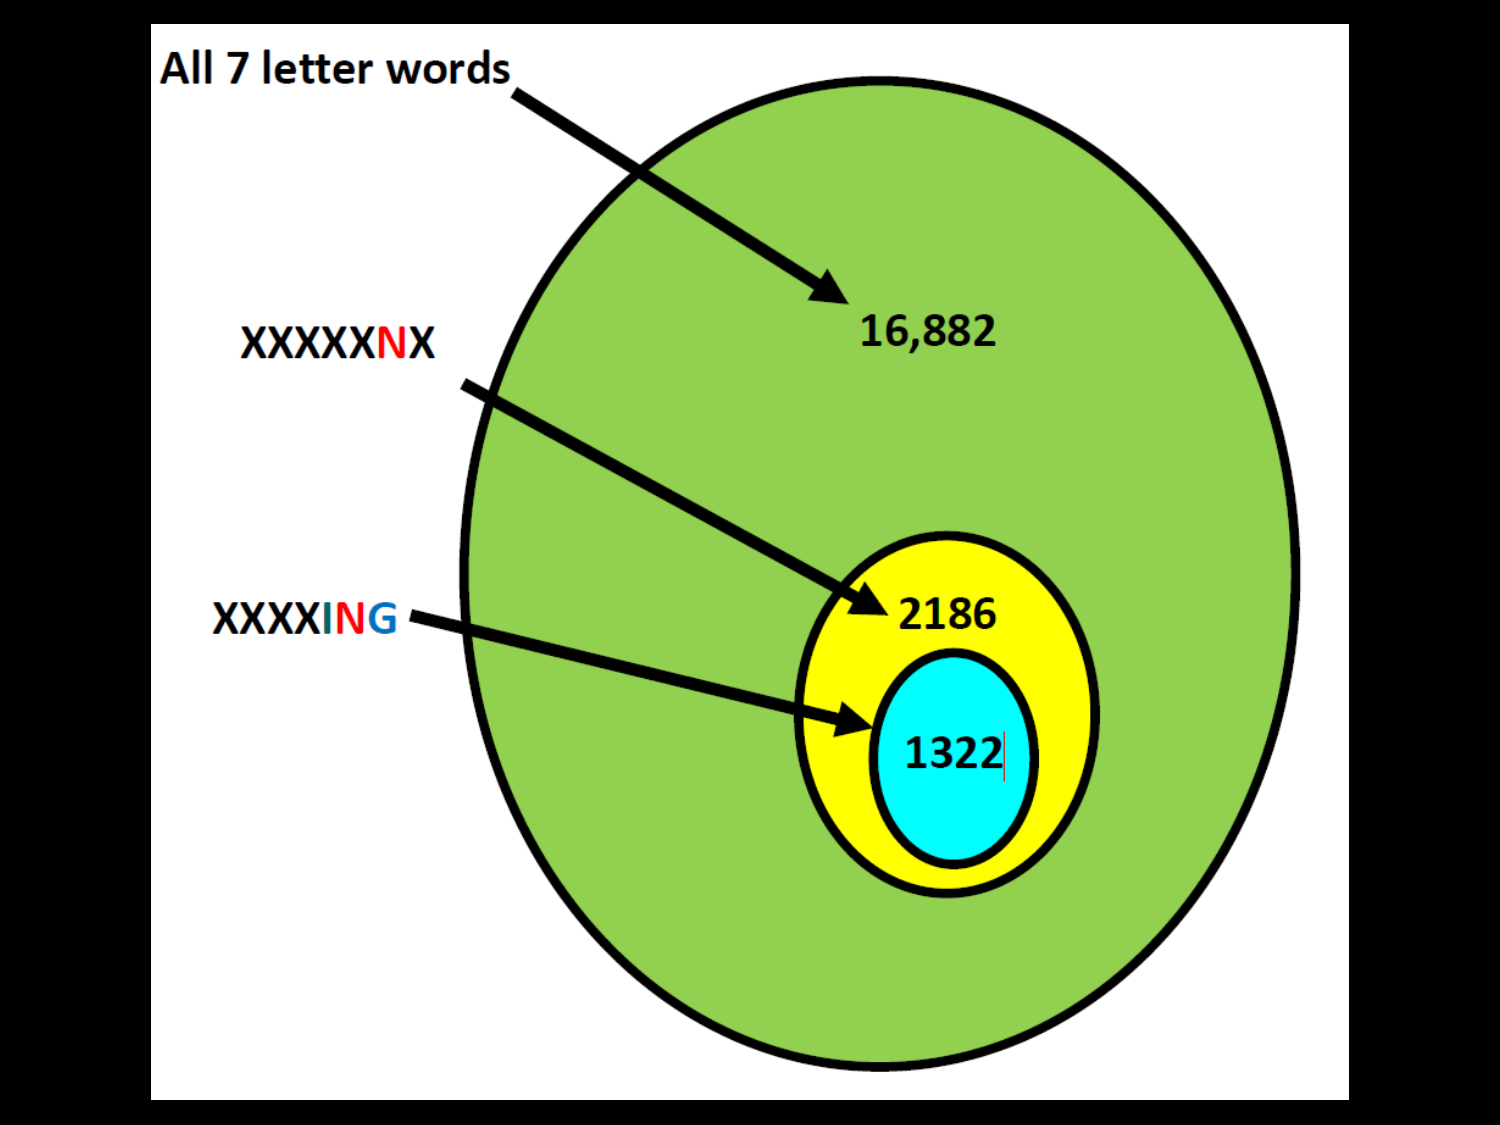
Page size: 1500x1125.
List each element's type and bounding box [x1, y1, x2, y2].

list [151, 24, 1349, 1101]
